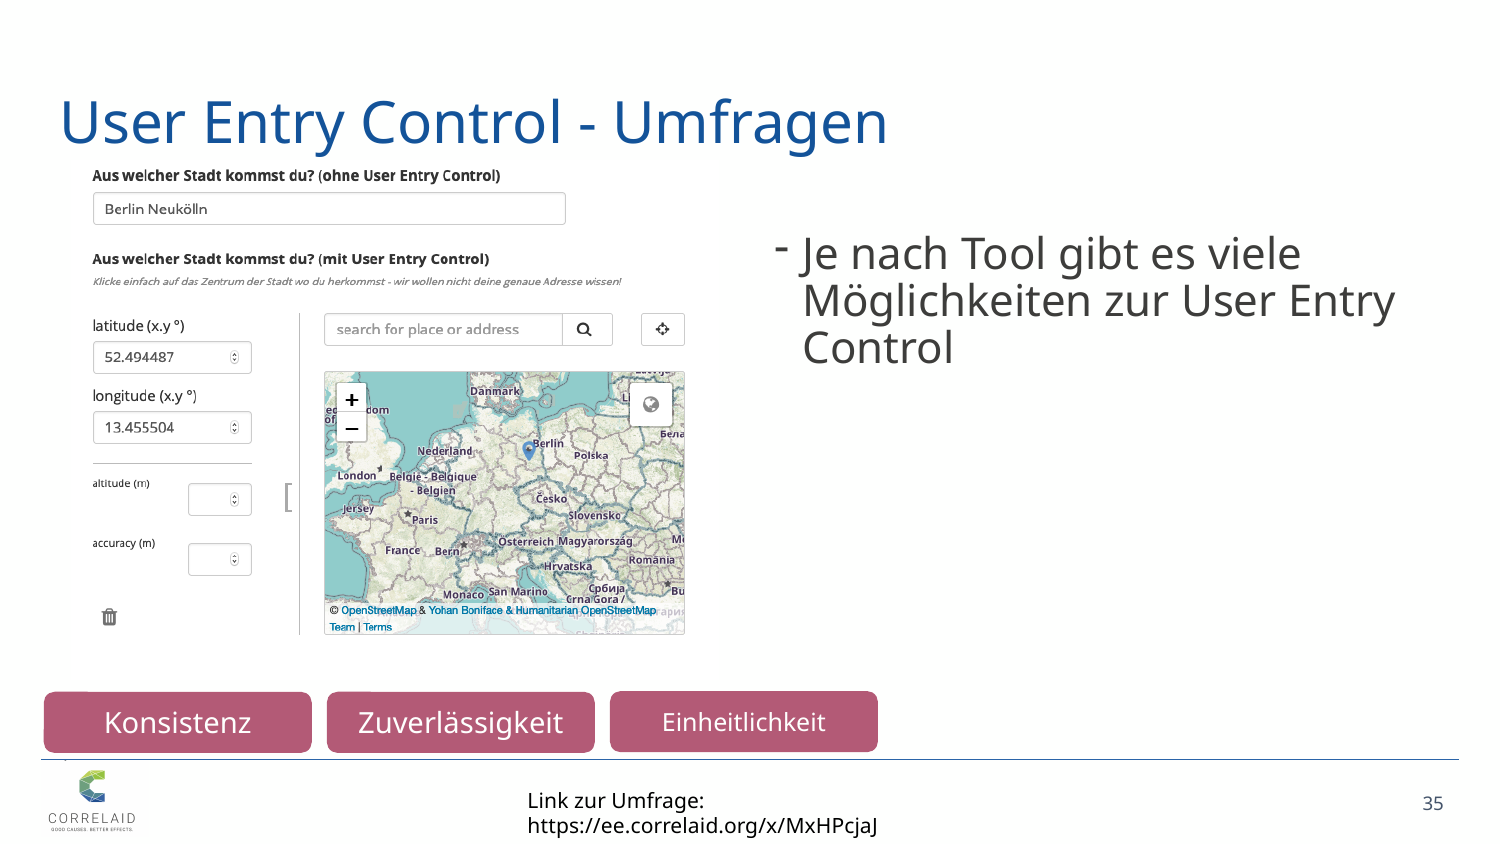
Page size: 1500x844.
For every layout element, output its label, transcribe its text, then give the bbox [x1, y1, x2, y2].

picture [41, 760, 149, 837]
text_box Konsistenz [43, 691, 312, 753]
list Je nach Tool gibt es viele Möglichkeiten zur User Entry Control [759, 223, 1456, 744]
title User Entry Control - Umfragen [44, 43, 1459, 207]
text_box Einheitlichkeit [609, 691, 878, 753]
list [71, 160, 719, 680]
text_box Zuverlässigkeit [326, 691, 595, 753]
text_box Link zur Umfrage: https://ee.correlaid.org/x/MxHPcjaJ [512, 780, 1075, 844]
